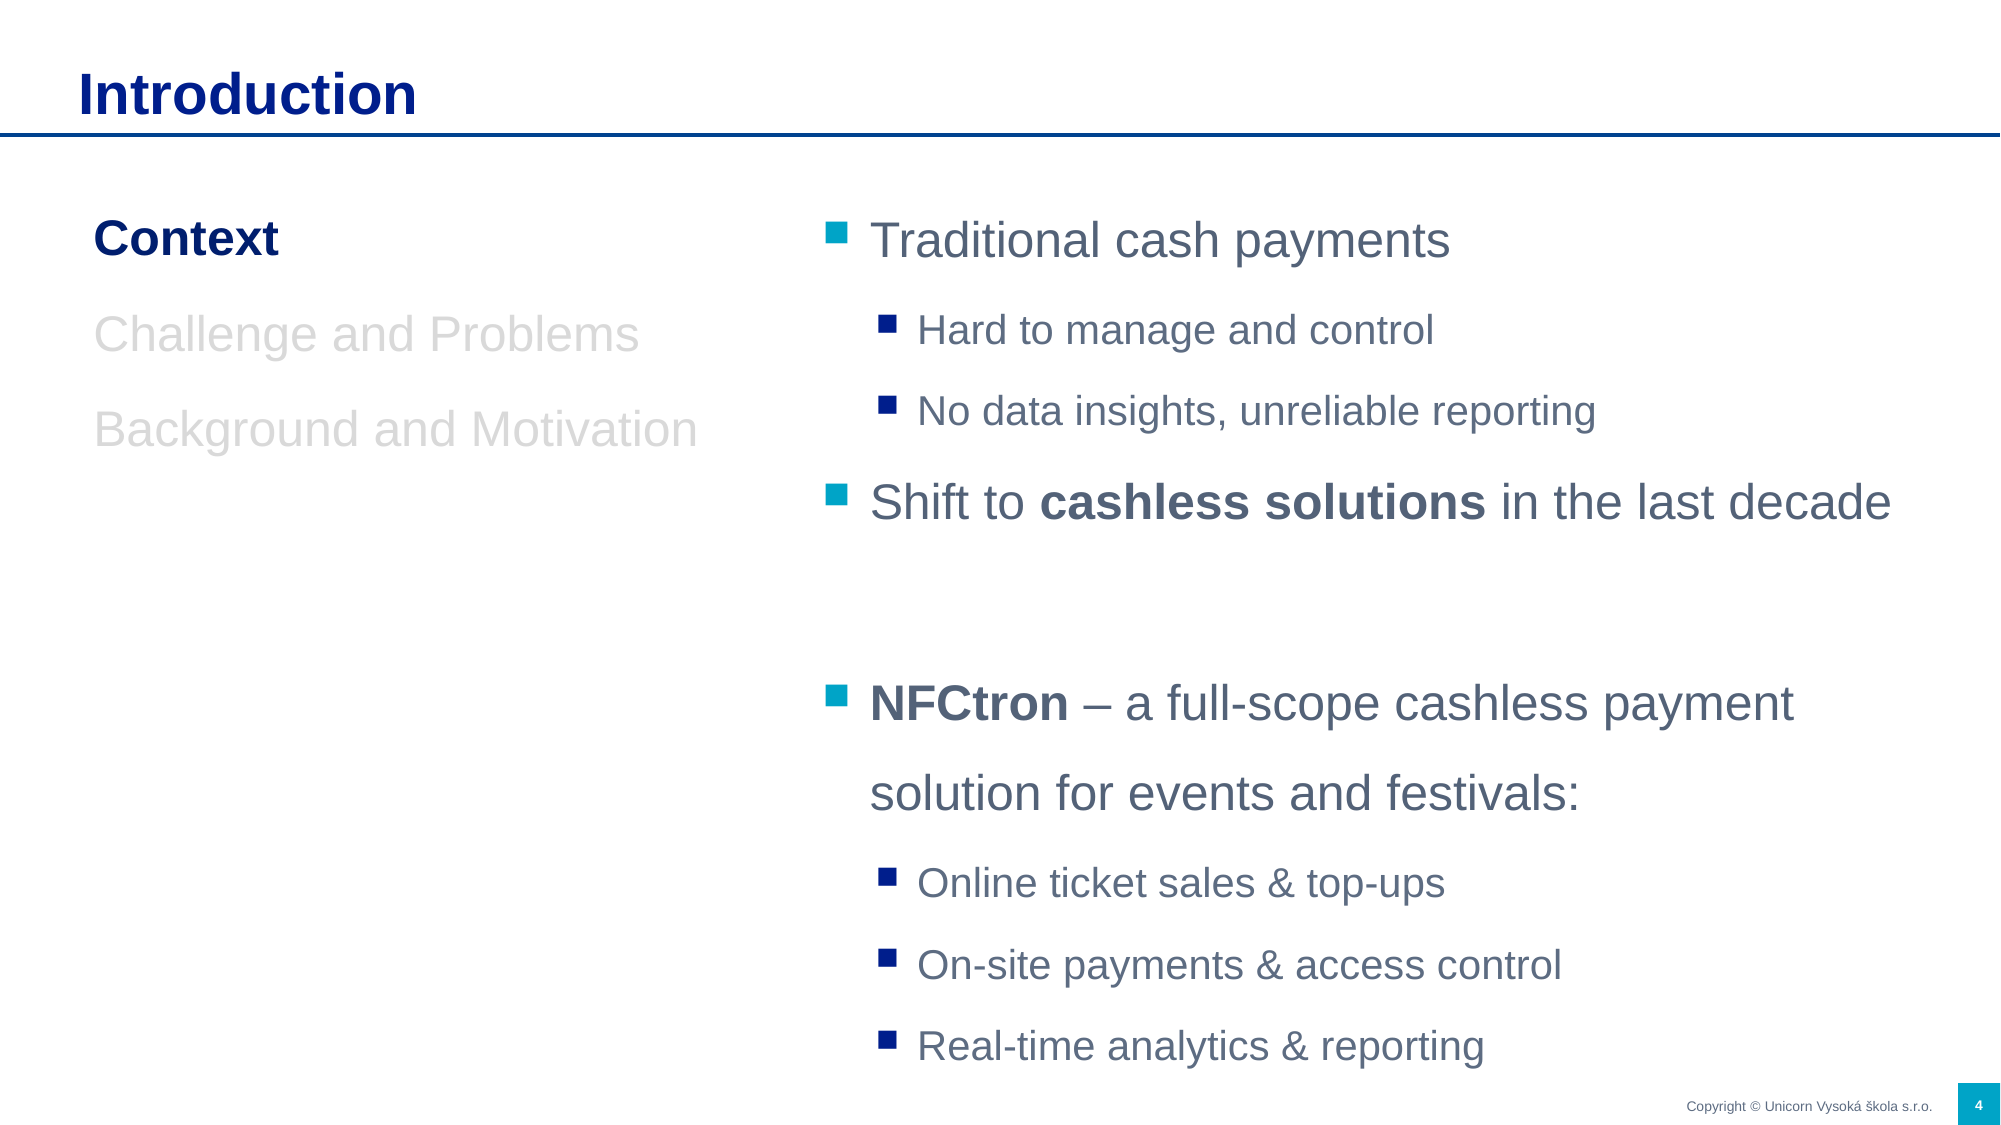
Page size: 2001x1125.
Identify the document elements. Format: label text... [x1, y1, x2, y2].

text_box Context [78, 198, 798, 273]
footer Copyright © Unicorn Vysoká škola s.r.o. [1273, 1075, 1945, 1125]
slide_number 4 [1945, 1074, 2000, 1125]
list Traditional cash payments Hard to manage and control No data insights, unreliable reporting Shift to cashless solutions in the last decade NFCtron – a full-scope cashless payment solution for events and festivals: Online ticket sales & top-ups On-site payments & access control Real-time analytics & reporting [822, 177, 1922, 1075]
text_box Background and Motivation [78, 389, 798, 464]
title Introduction [78, 0, 1922, 134]
text_box Challenge and Problems [78, 293, 798, 369]
